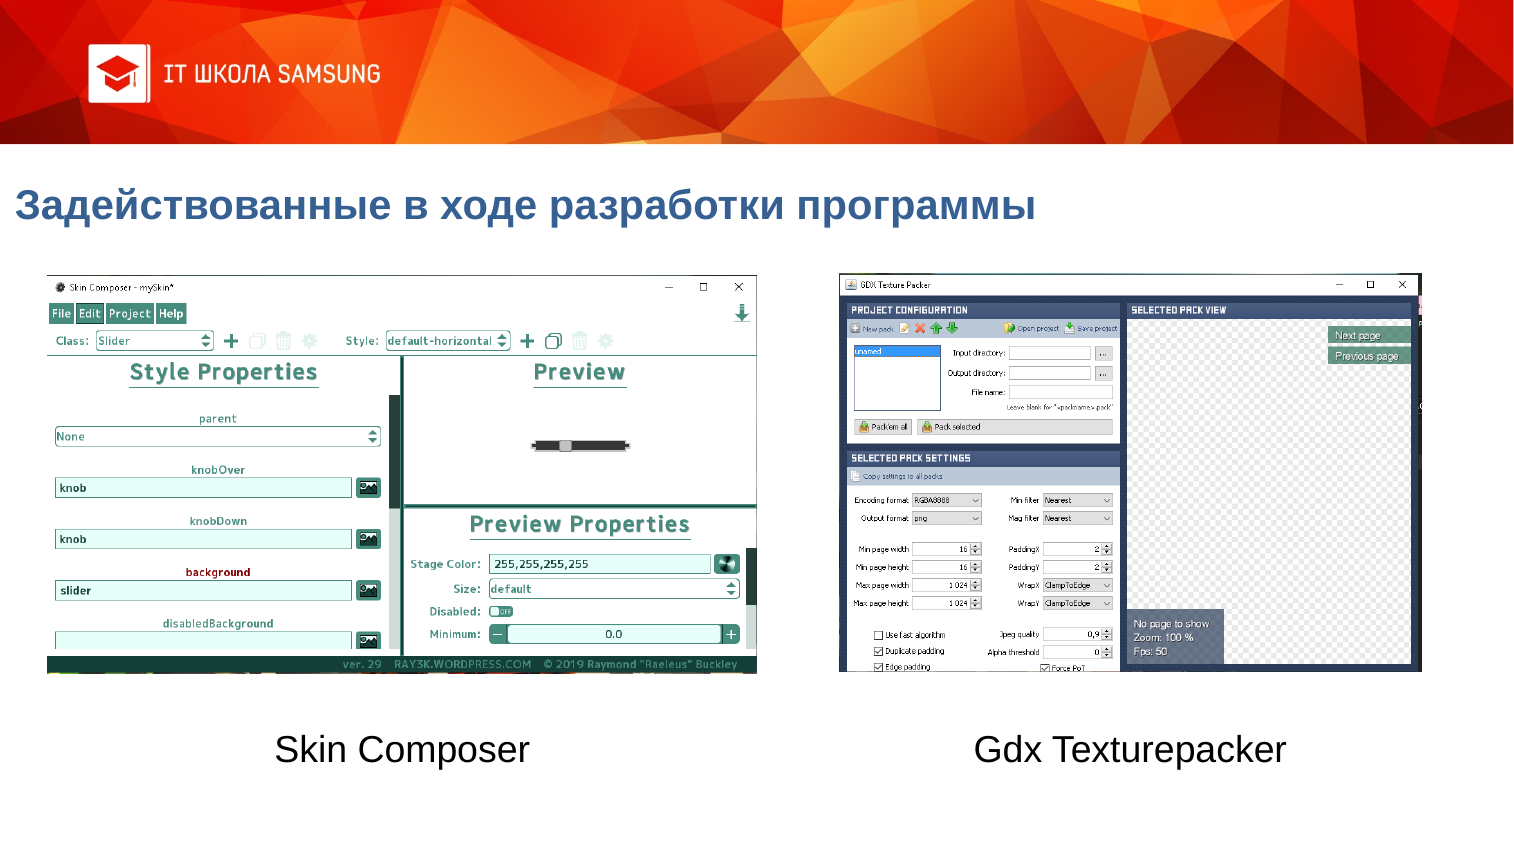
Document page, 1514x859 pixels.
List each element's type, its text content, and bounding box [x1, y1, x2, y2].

picture [0, 0, 1514, 859]
text_box Gdx Texturepacker [958, 717, 1302, 778]
text_box Задействованные в ходе разработки программы [0, 145, 1359, 236]
text_box Skin Composer [259, 717, 546, 778]
